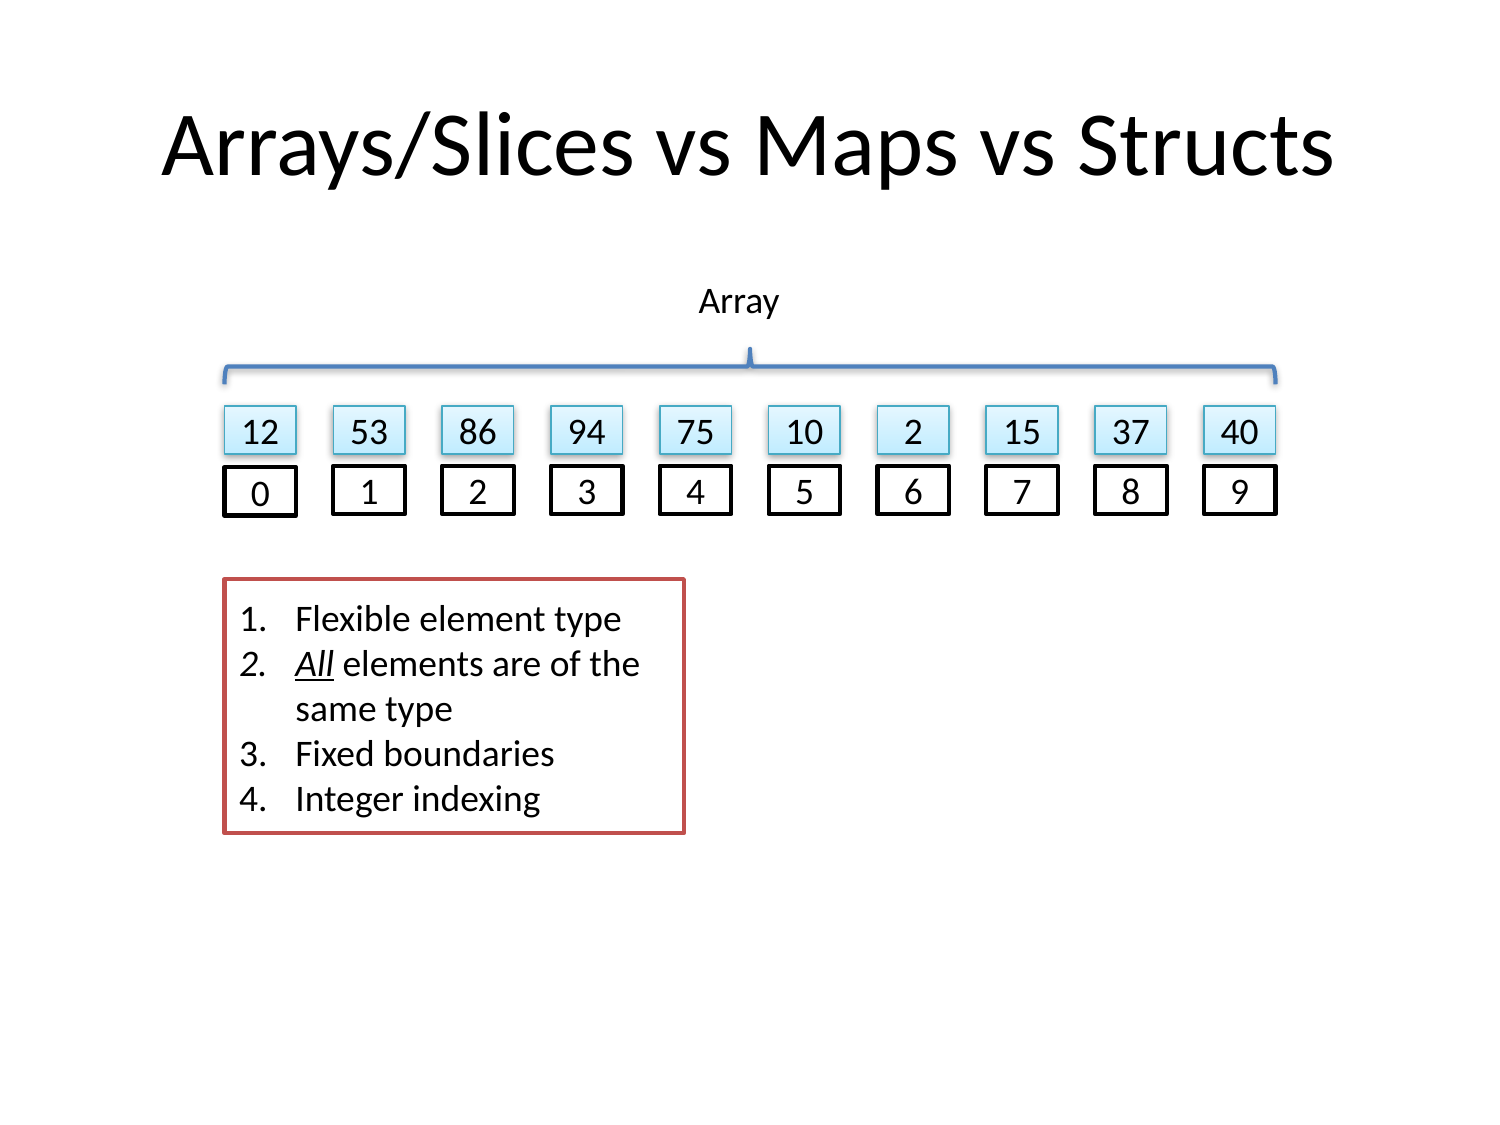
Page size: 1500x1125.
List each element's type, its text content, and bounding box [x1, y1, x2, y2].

text_box Array [683, 268, 807, 329]
text_box 0 [222, 465, 298, 518]
text_box 7 [984, 464, 1060, 516]
text_box 3 [549, 464, 625, 516]
text_box 6 [875, 464, 951, 516]
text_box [224, 405, 1276, 455]
title Arrays/Slices vs Maps vs Structs [75, 45, 1425, 233]
text_box 5 [767, 464, 842, 516]
text_box 2 [440, 464, 516, 516]
text_box 8 [1093, 464, 1169, 516]
text_box Flexible element type All elements are of the same type Fixed boundaries Integer indexing [222, 577, 686, 835]
text_box 9 [1202, 464, 1278, 516]
text_box 4 [658, 464, 733, 516]
text_box [222, 346, 1278, 385]
text_box 1 [331, 464, 407, 516]
